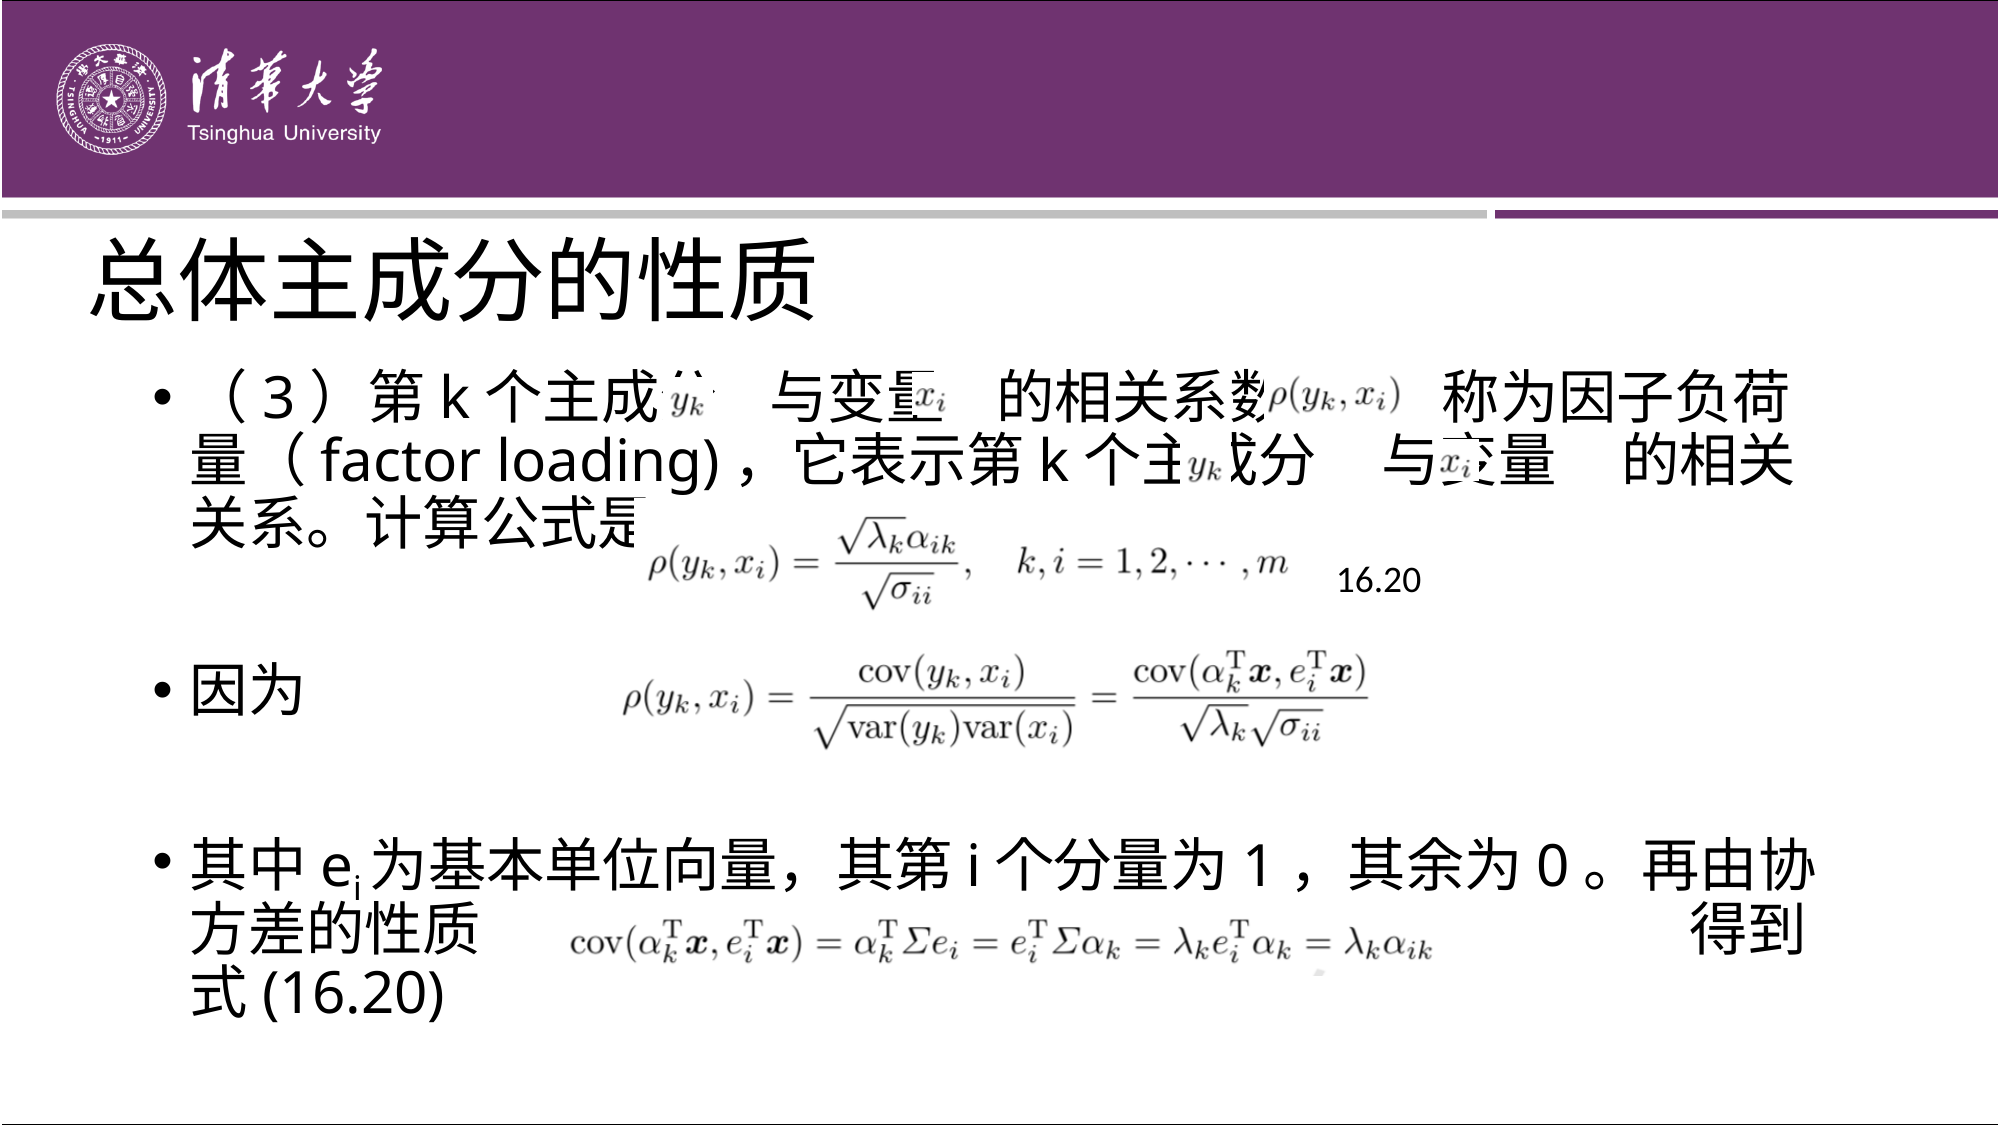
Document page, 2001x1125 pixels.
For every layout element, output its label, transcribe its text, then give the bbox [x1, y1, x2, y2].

picture [2, 0, 1998, 1125]
list （3）第k个主成分 与变量 的相关系数 称为因子负荷量（factor loading)，它表示第k个主成分 与变量 的相关关系。计算公式是 因为 其中ei为基本单位向量，其第i个分量为1，其余为0。再由协方差的性质 得到式(16.20) [137, 361, 1863, 1075]
text_box 16.20 [1321, 547, 1437, 607]
title 总体主成分的性质 [71, 176, 1796, 394]
